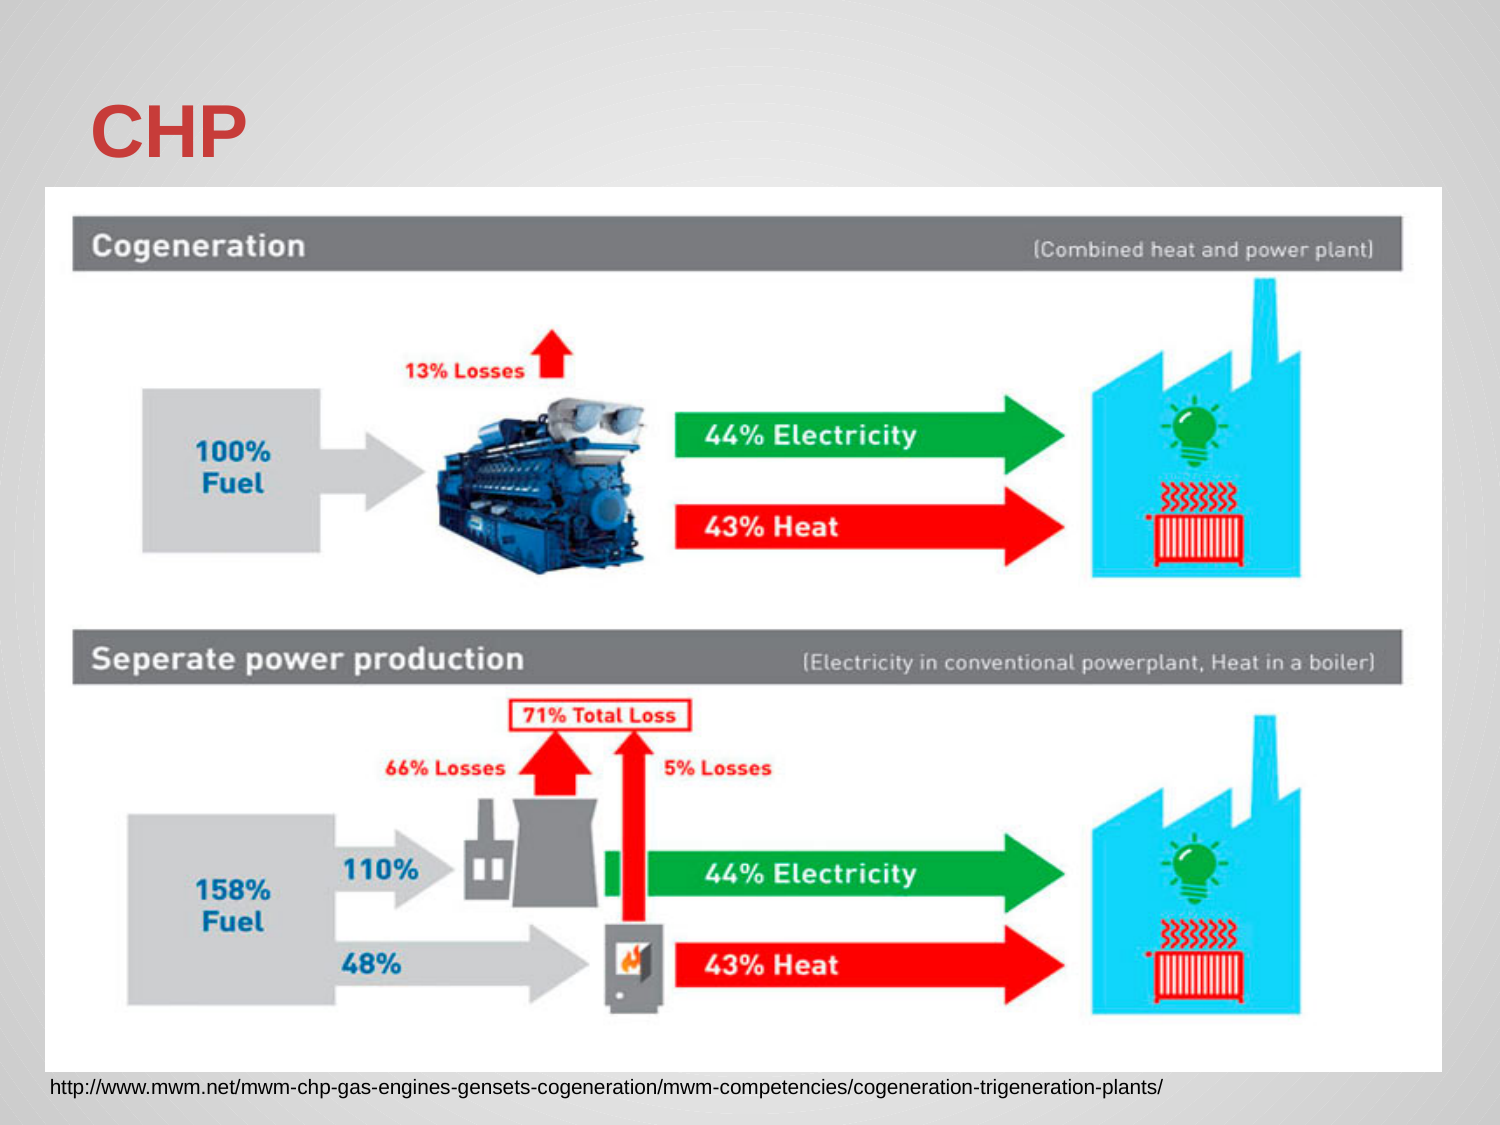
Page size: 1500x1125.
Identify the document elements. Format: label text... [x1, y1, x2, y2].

title CHP [75, 24, 1425, 185]
text_box http://www.mwm.net/mwm-chp-gas-engines-gensets-cogeneration/mwm-competencies/cogeneration-trigeneration-plants/ [34, 1047, 1385, 1125]
picture [45, 187, 1442, 1073]
